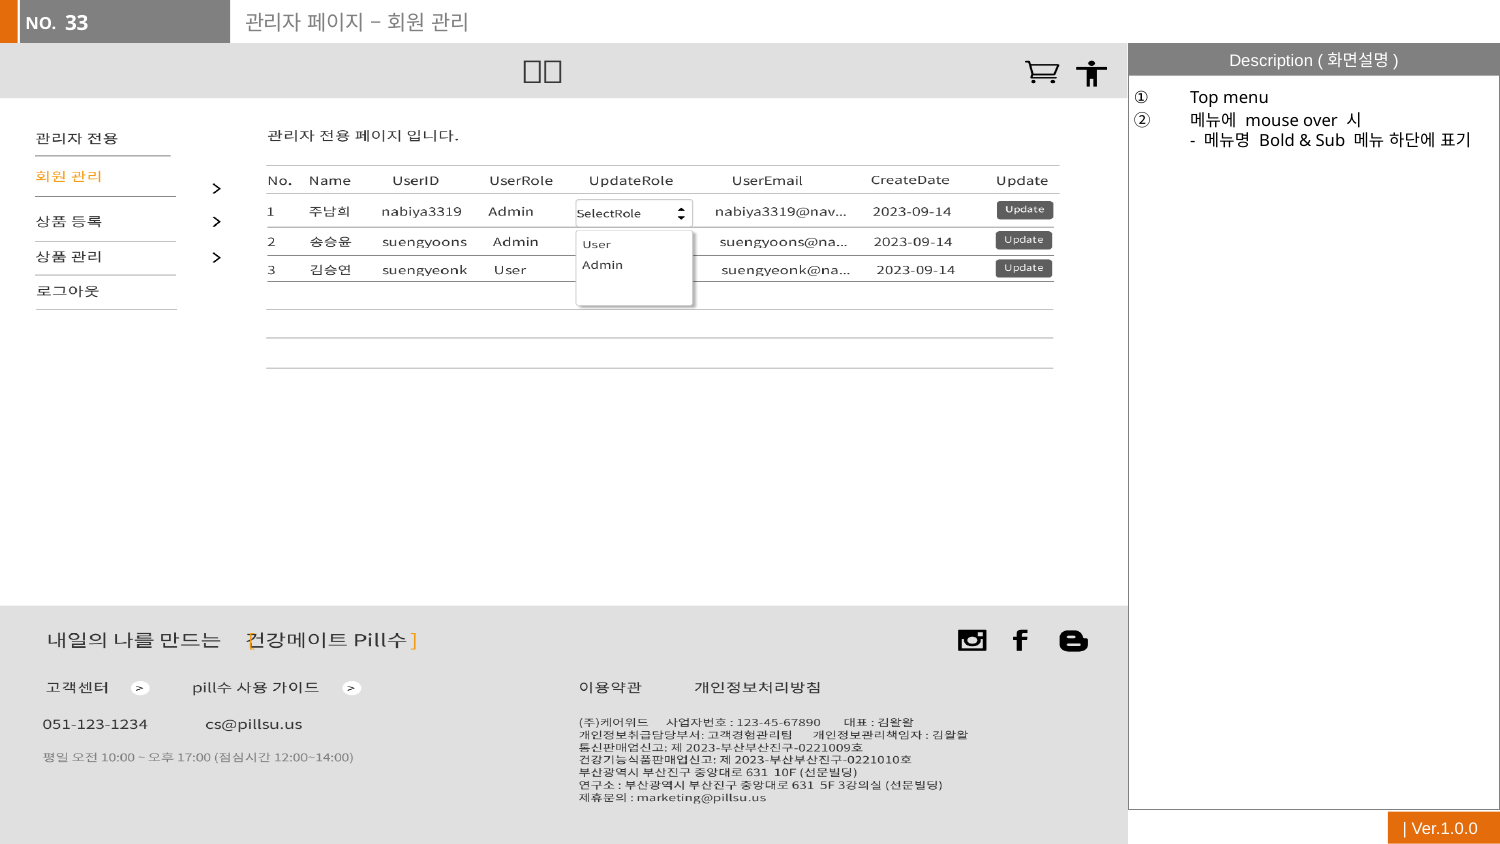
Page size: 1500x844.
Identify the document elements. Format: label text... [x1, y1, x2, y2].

picture [0, 43, 1129, 844]
list 33 [64, 2, 231, 42]
list Top menu 메뉴에 mouse over 시 - 메뉴명 Bold & Sub 메뉴 하단에 표기 [1132, 79, 1500, 812]
title 관리자 페이지 – 회원 관리 [231, 2, 1117, 42]
